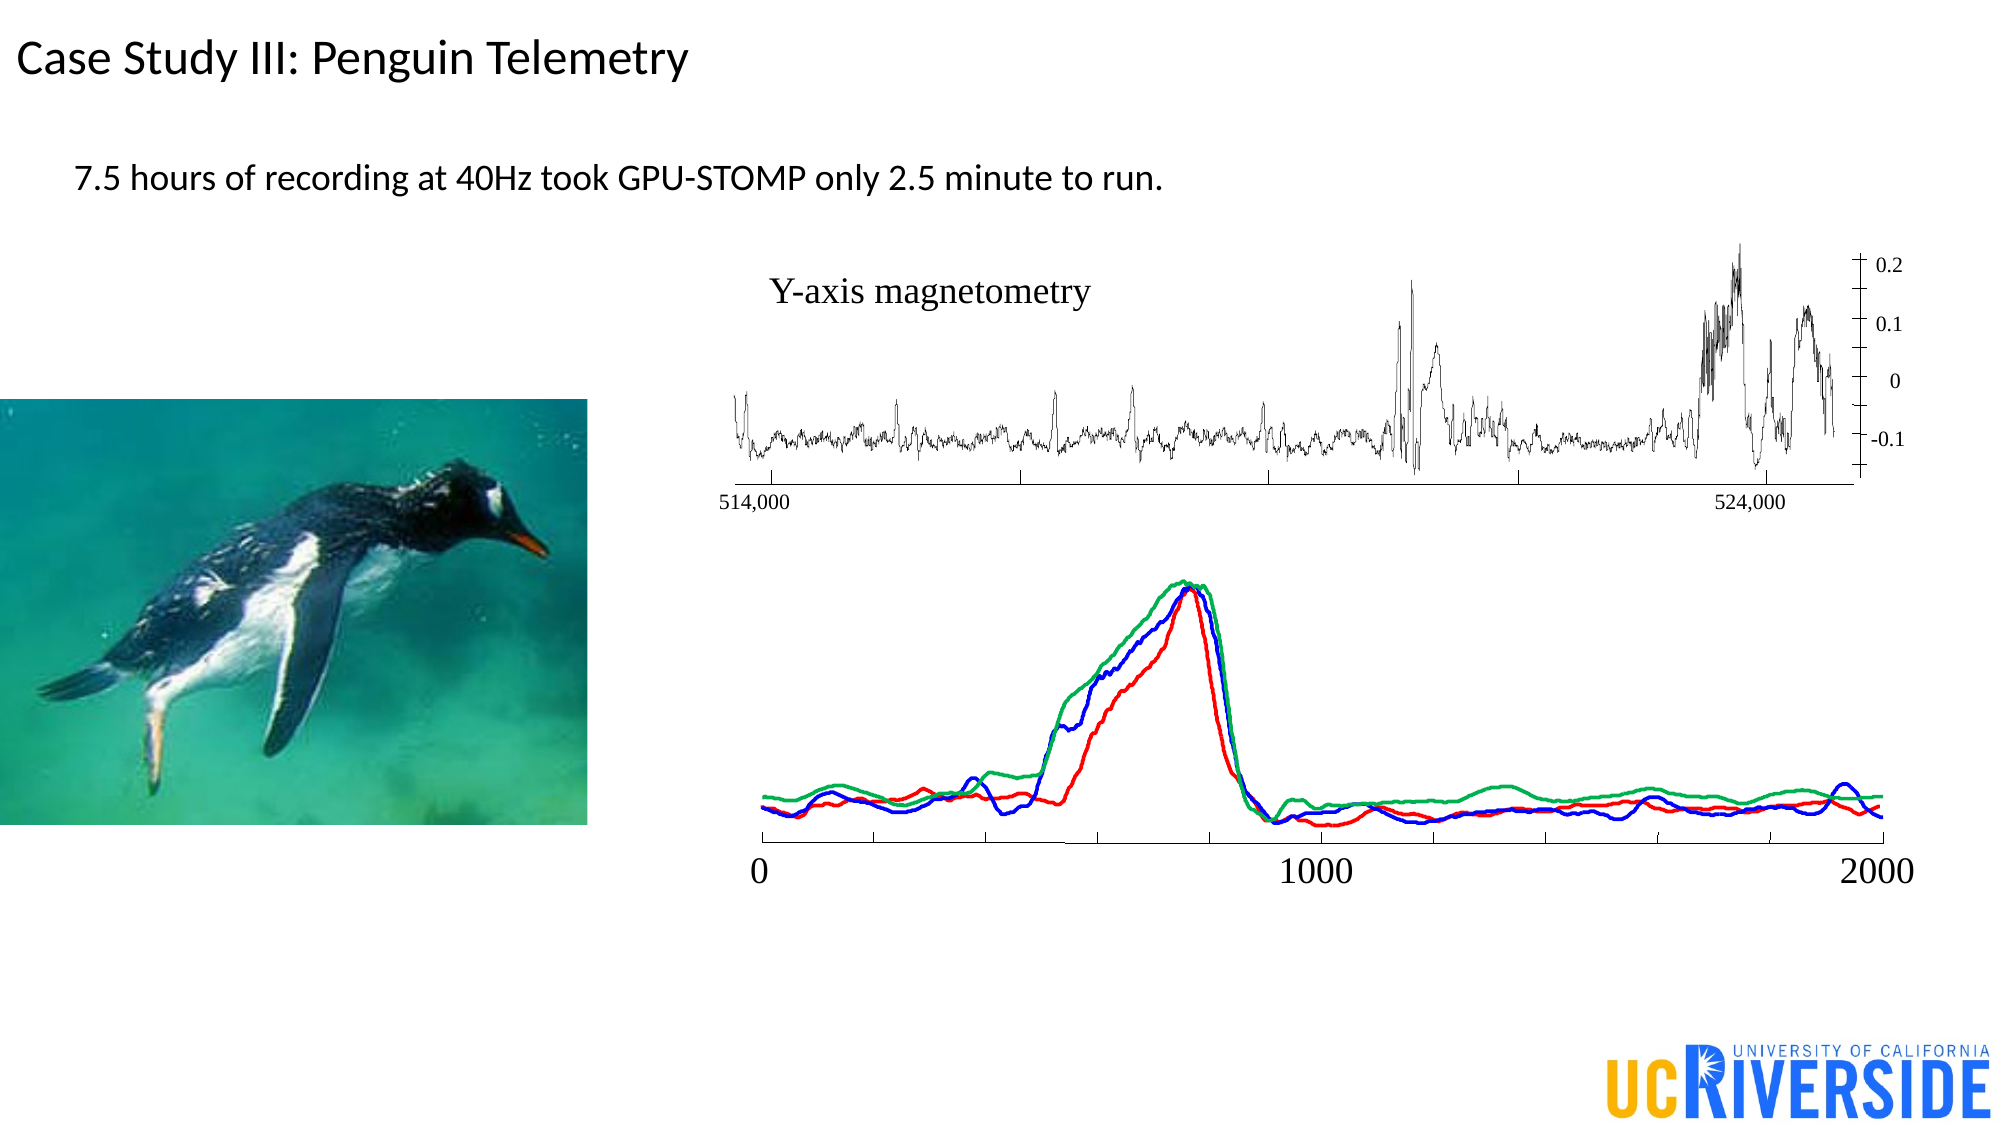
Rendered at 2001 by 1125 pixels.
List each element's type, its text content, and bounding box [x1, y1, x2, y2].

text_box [718, 243, 1906, 514]
text_box 7.5 hours of recording at 40Hz took GPU-STOMP only 2.5 minute to run. [59, 145, 1180, 206]
text_box Case Study III: Penguin Telemetry [16, 31, 755, 119]
text_box 2000 [1839, 845, 1932, 891]
text_box 0 [749, 845, 773, 891]
text_box 1000 [1278, 845, 1371, 891]
picture [1596, 1038, 2000, 1125]
picture [0, 399, 588, 825]
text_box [762, 581, 1884, 821]
